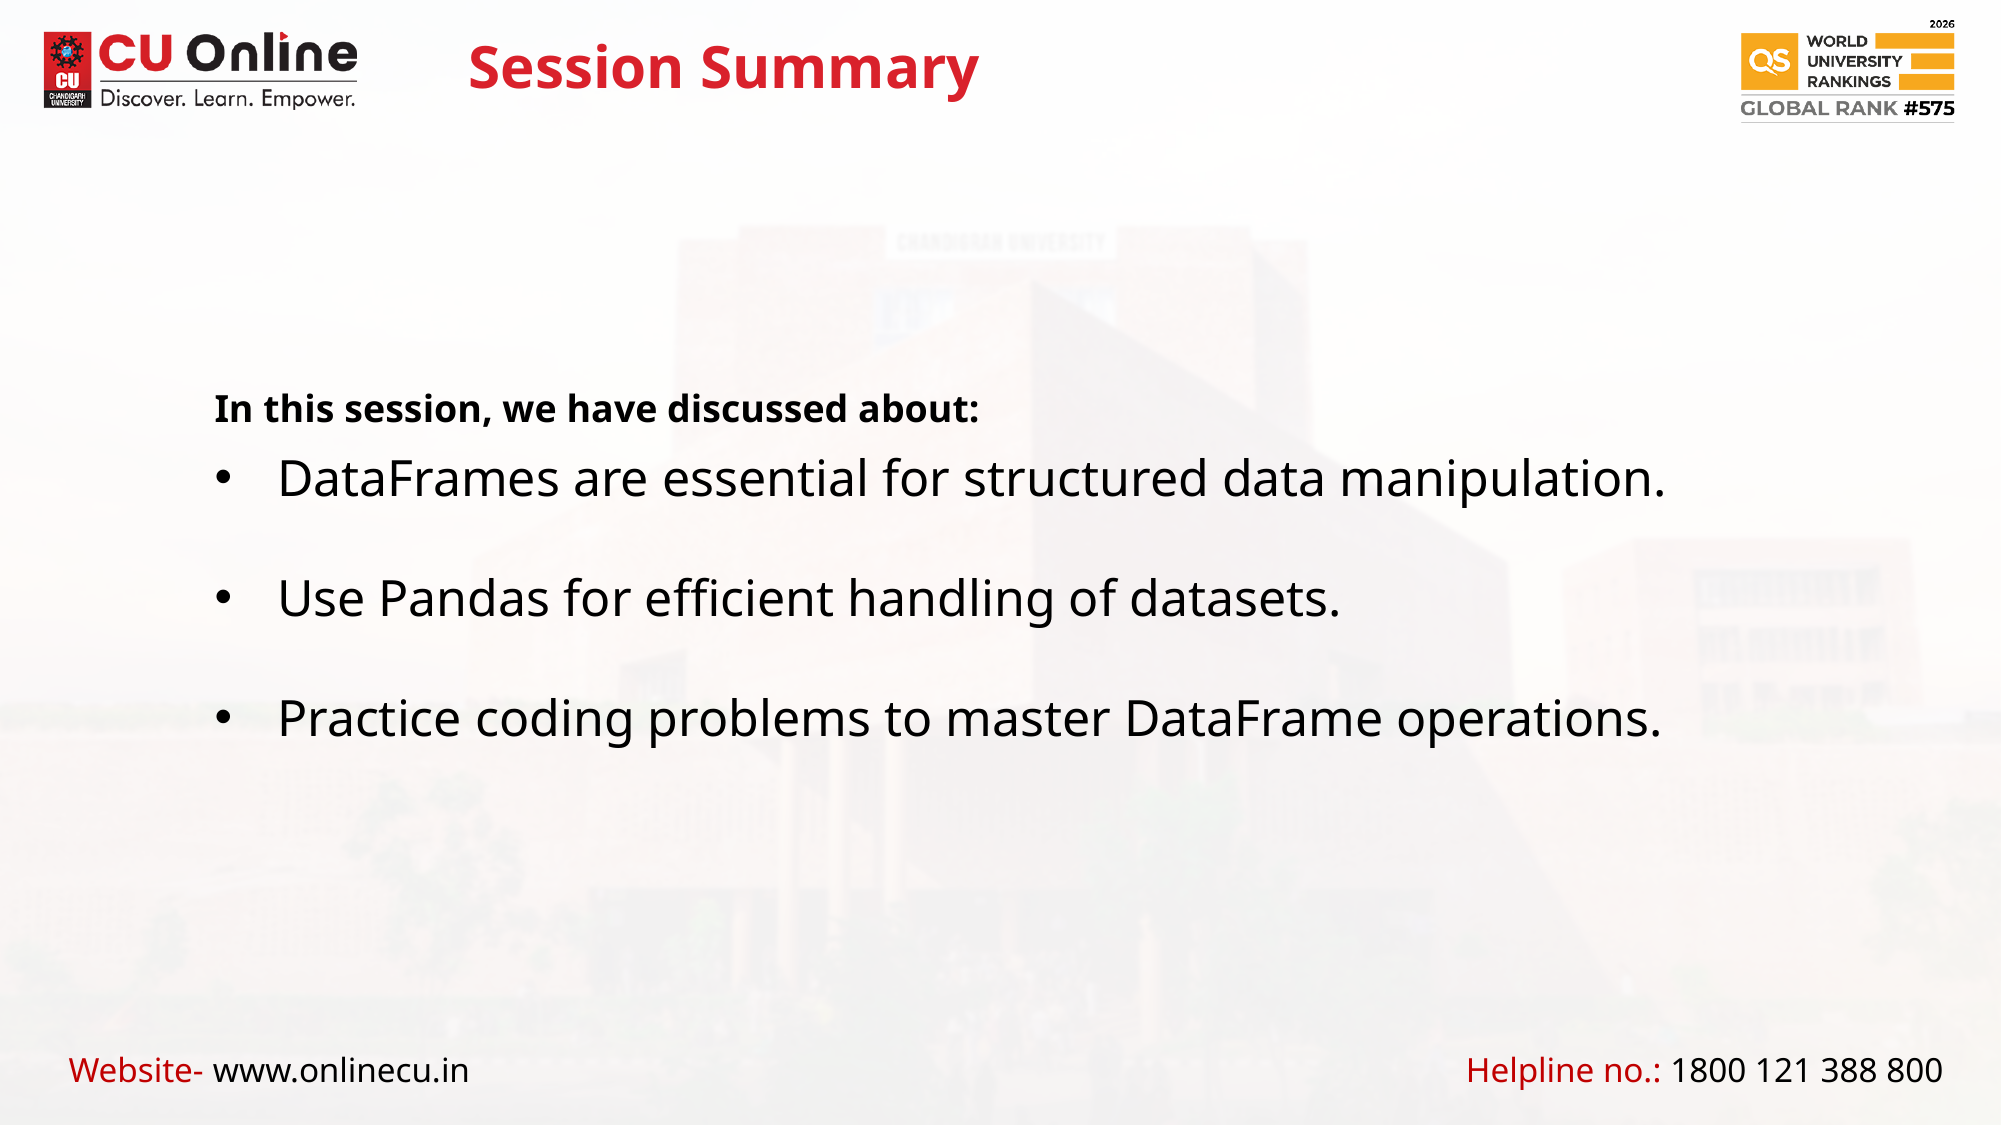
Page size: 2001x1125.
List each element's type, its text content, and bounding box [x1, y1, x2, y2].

picture [43, 14, 429, 117]
picture [1673, 20, 2001, 123]
text_box Session Summary [454, 31, 1750, 144]
text_box In this session, we have discussed about: [199, 378, 1209, 438]
text_box DataFrames are essential for structured data manipulation. Use Pandas for efficient handling of datasets. Practice coding problems to master DataFrame operations. [199, 438, 1840, 754]
